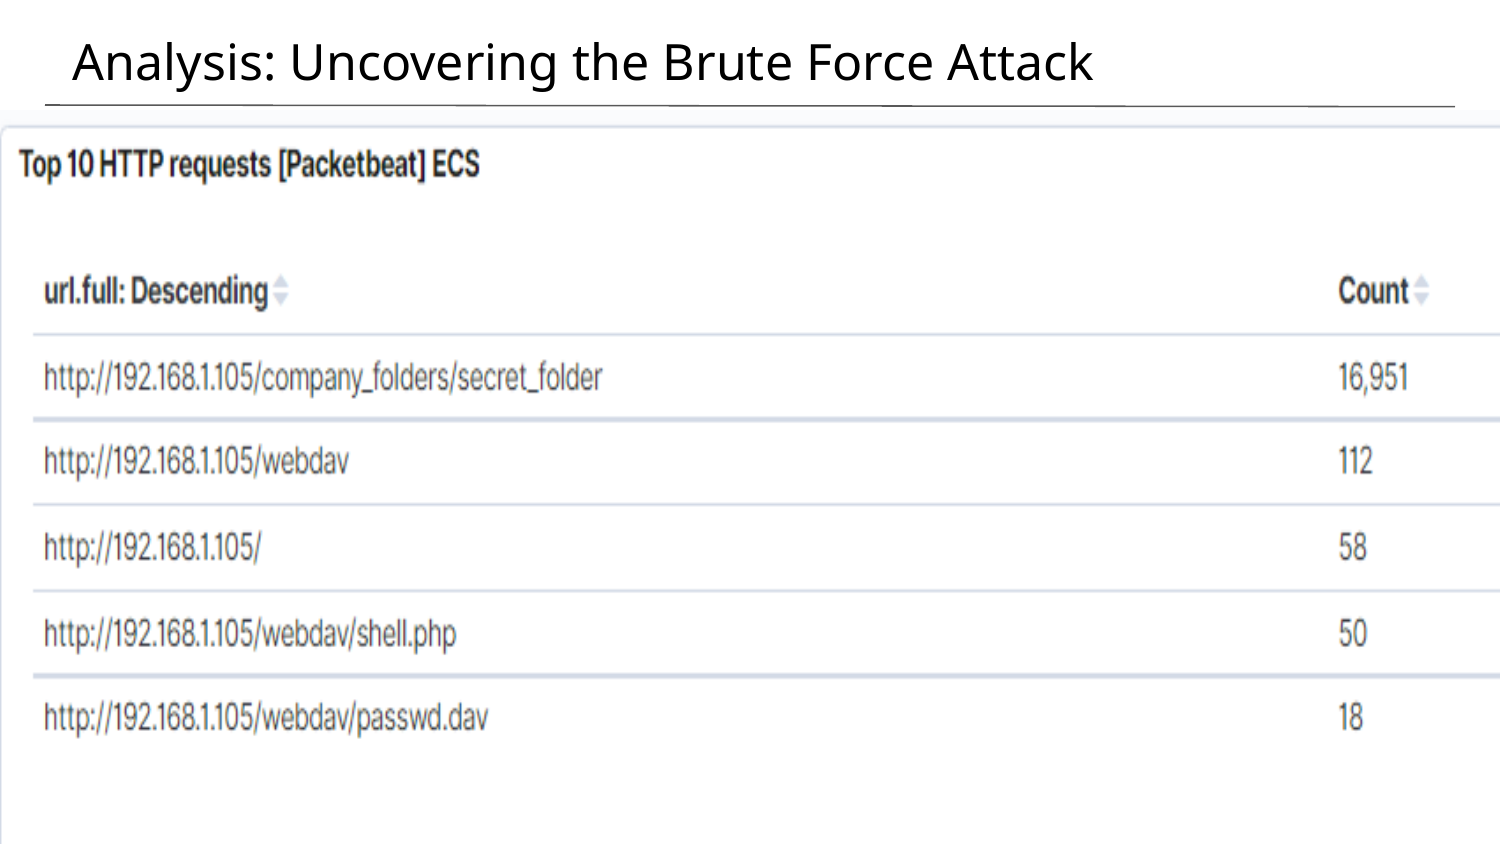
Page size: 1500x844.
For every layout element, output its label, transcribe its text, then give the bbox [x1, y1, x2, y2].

picture [0, 110, 1500, 844]
title Analysis: Uncovering the Brute Force Attack [0, 0, 1500, 88]
